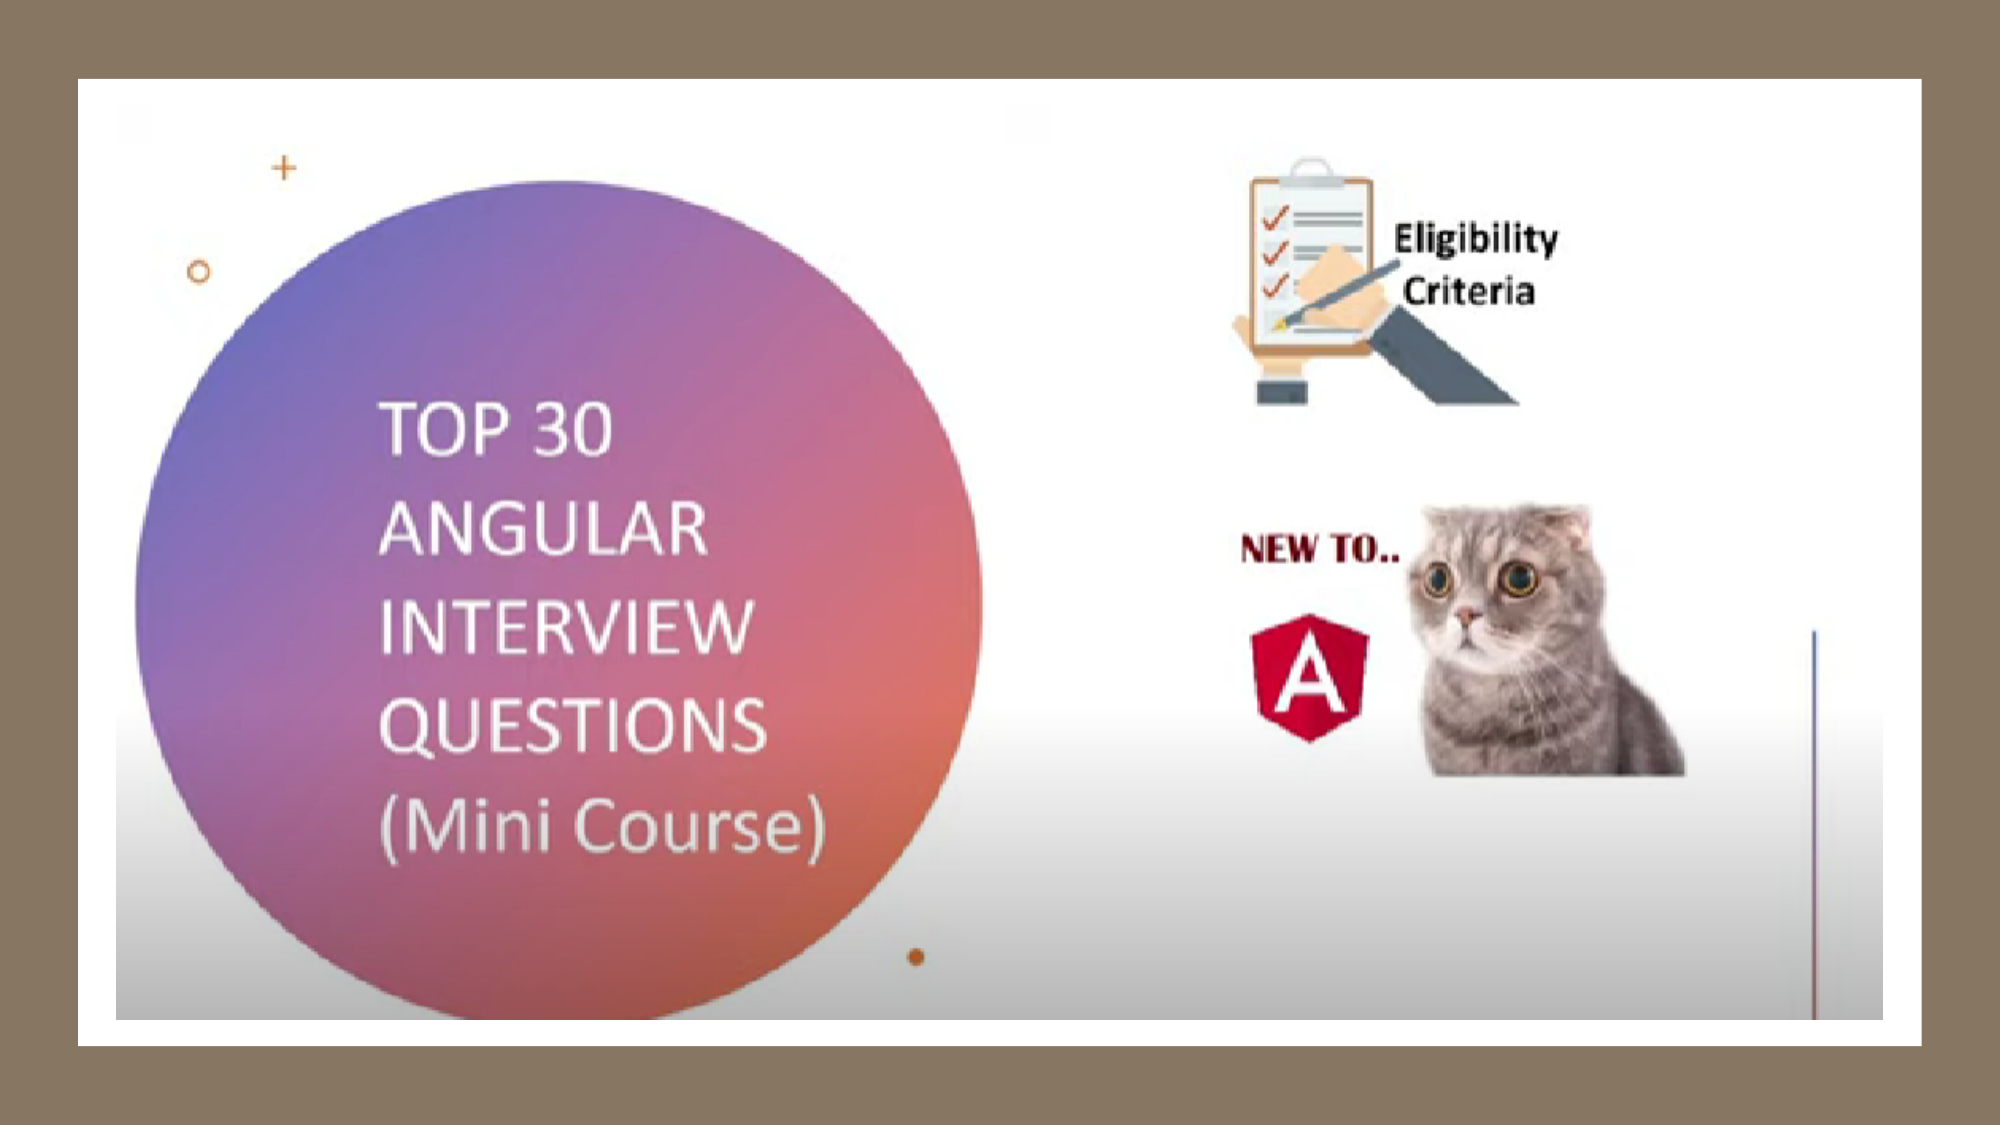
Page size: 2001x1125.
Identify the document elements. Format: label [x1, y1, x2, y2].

text_box [0, 0, 2000, 1125]
picture [116, 105, 1883, 1020]
text_box [77, 78, 1923, 1047]
